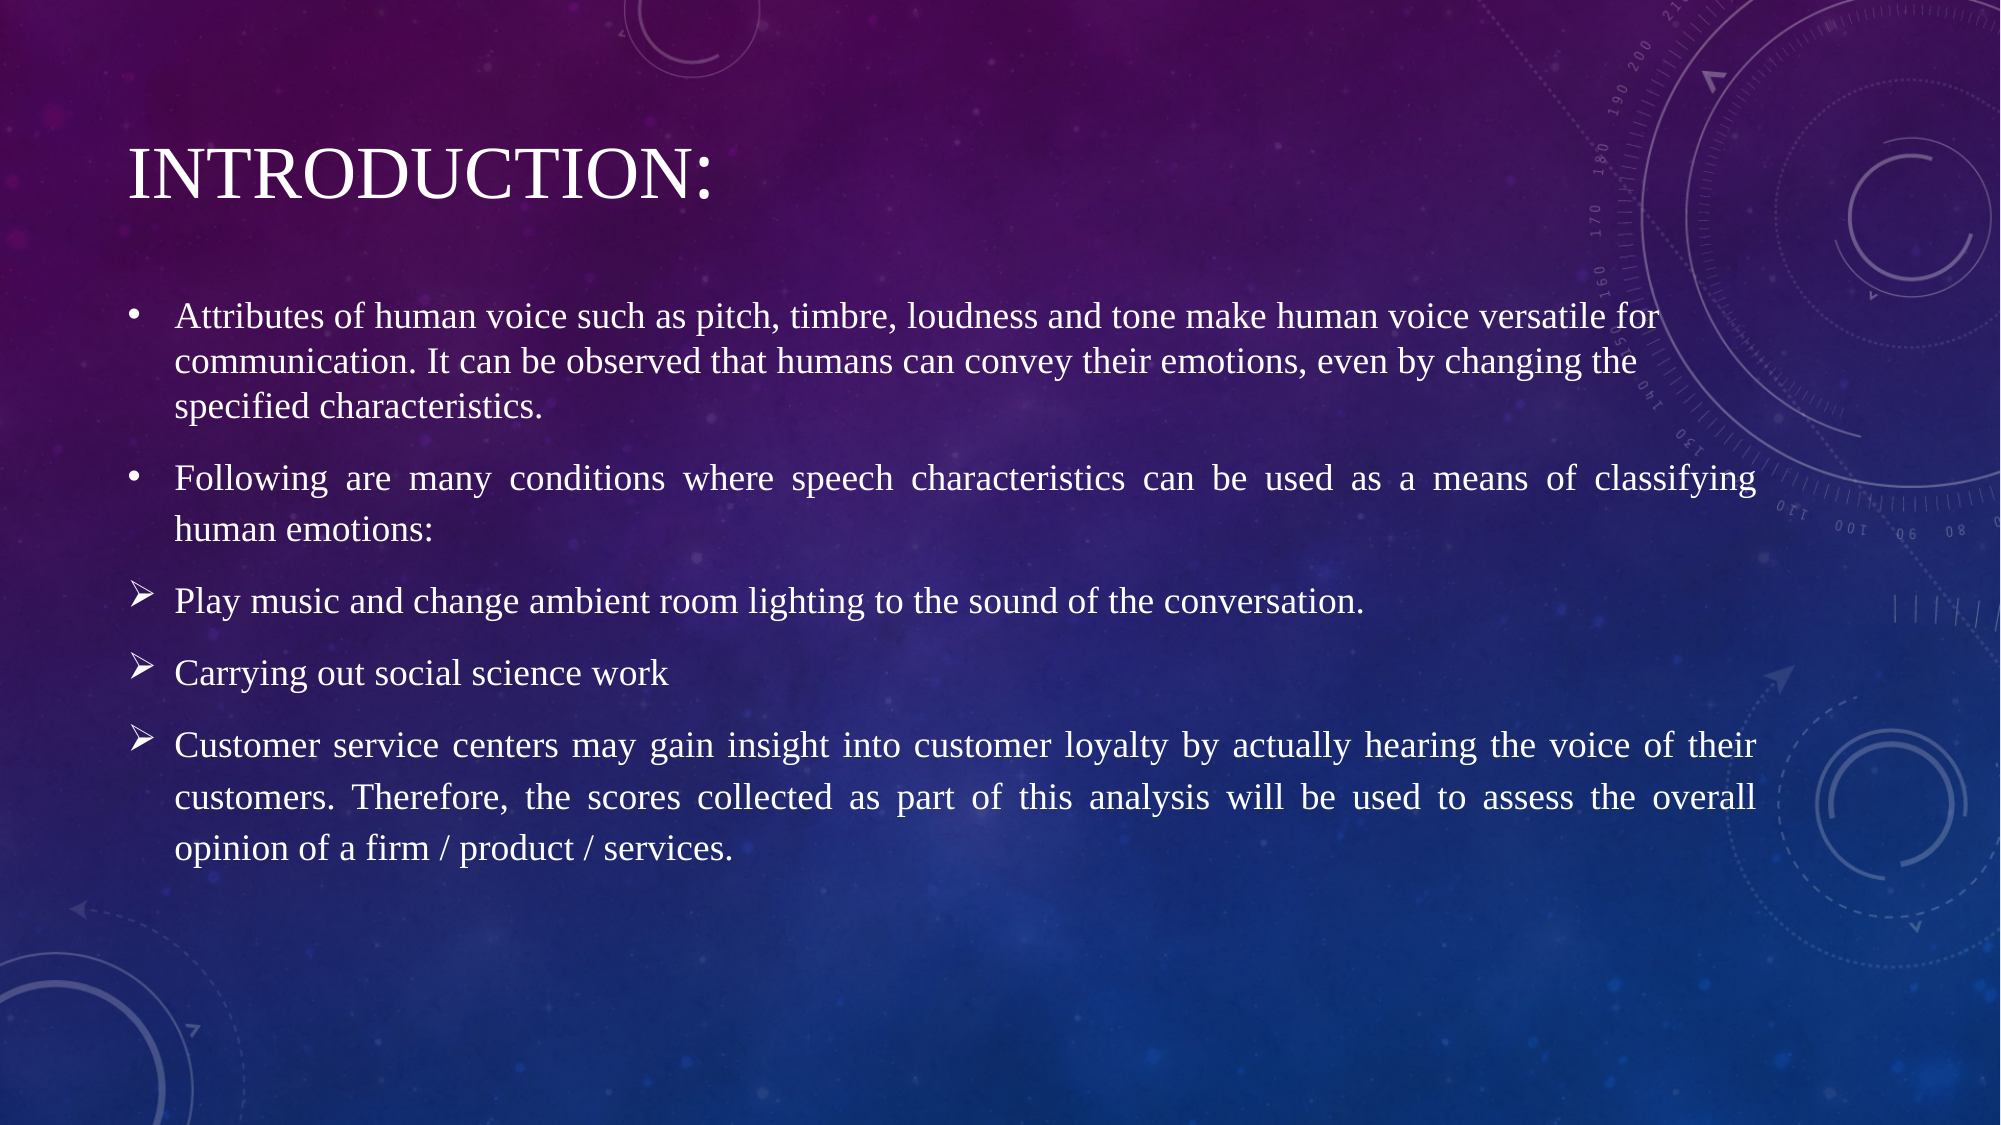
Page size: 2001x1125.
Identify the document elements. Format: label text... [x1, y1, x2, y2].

title Introduction: [112, 90, 1775, 247]
picture [0, 0, 2001, 1125]
list Attributes of human voice such as pitch, timbre, loudness and tone make human voice versatile for communication. It can be observed that humans can convey their emotions, even by changing the specified characteristics. Following are many conditions where speech characteristics can be used as a means of classifying human emotions: Play music and change ambient room lighting to the sound of the conversation. Carrying out social science work Customer service centers may gain insight into customer loyalty by actually hearing the voice of their customers. Therefore, the scores collected as part of this analysis will be used to assess the overall opinion of a firm / product / services. [112, 283, 1775, 985]
